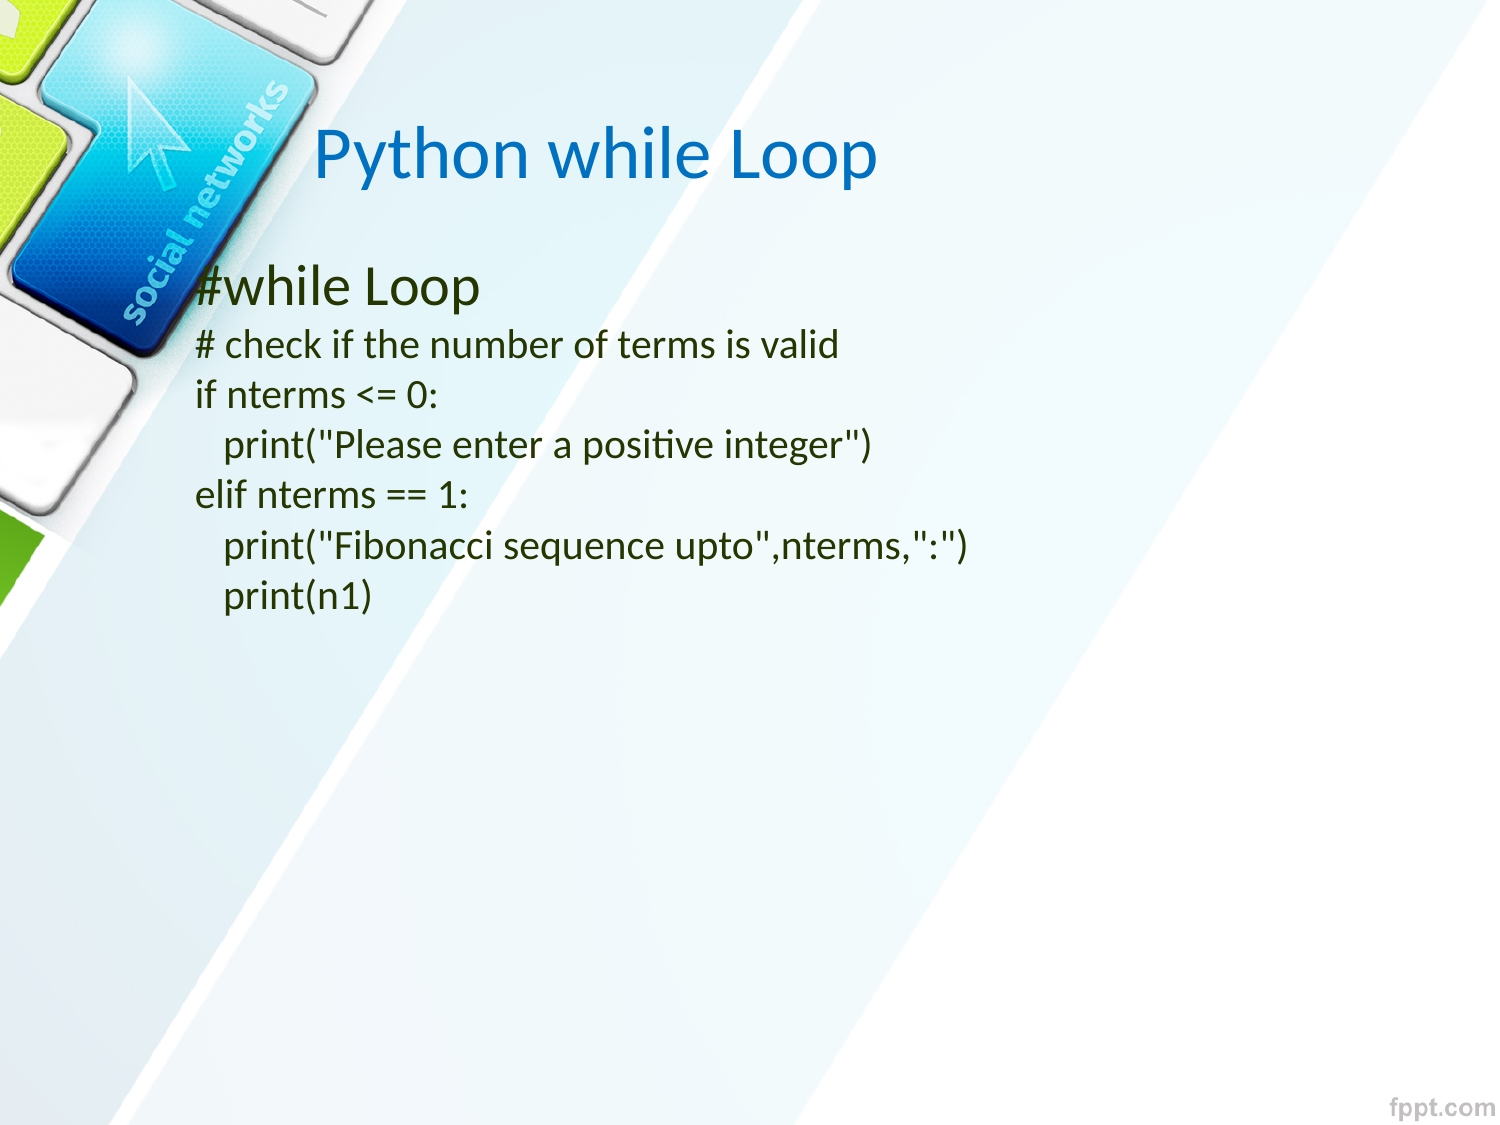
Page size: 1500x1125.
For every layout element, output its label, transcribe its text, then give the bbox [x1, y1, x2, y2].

text_box Python while Loop [299, 86, 1427, 212]
picture [0, 0, 1500, 1125]
text_box #while Loop # check if the number of terms is valid if nterms <= 0: print("Please enter a positive integer") elif nterms == 1: print("Fibonacci sequence upto",nterms,":") print(n1) [179, 239, 1470, 1065]
